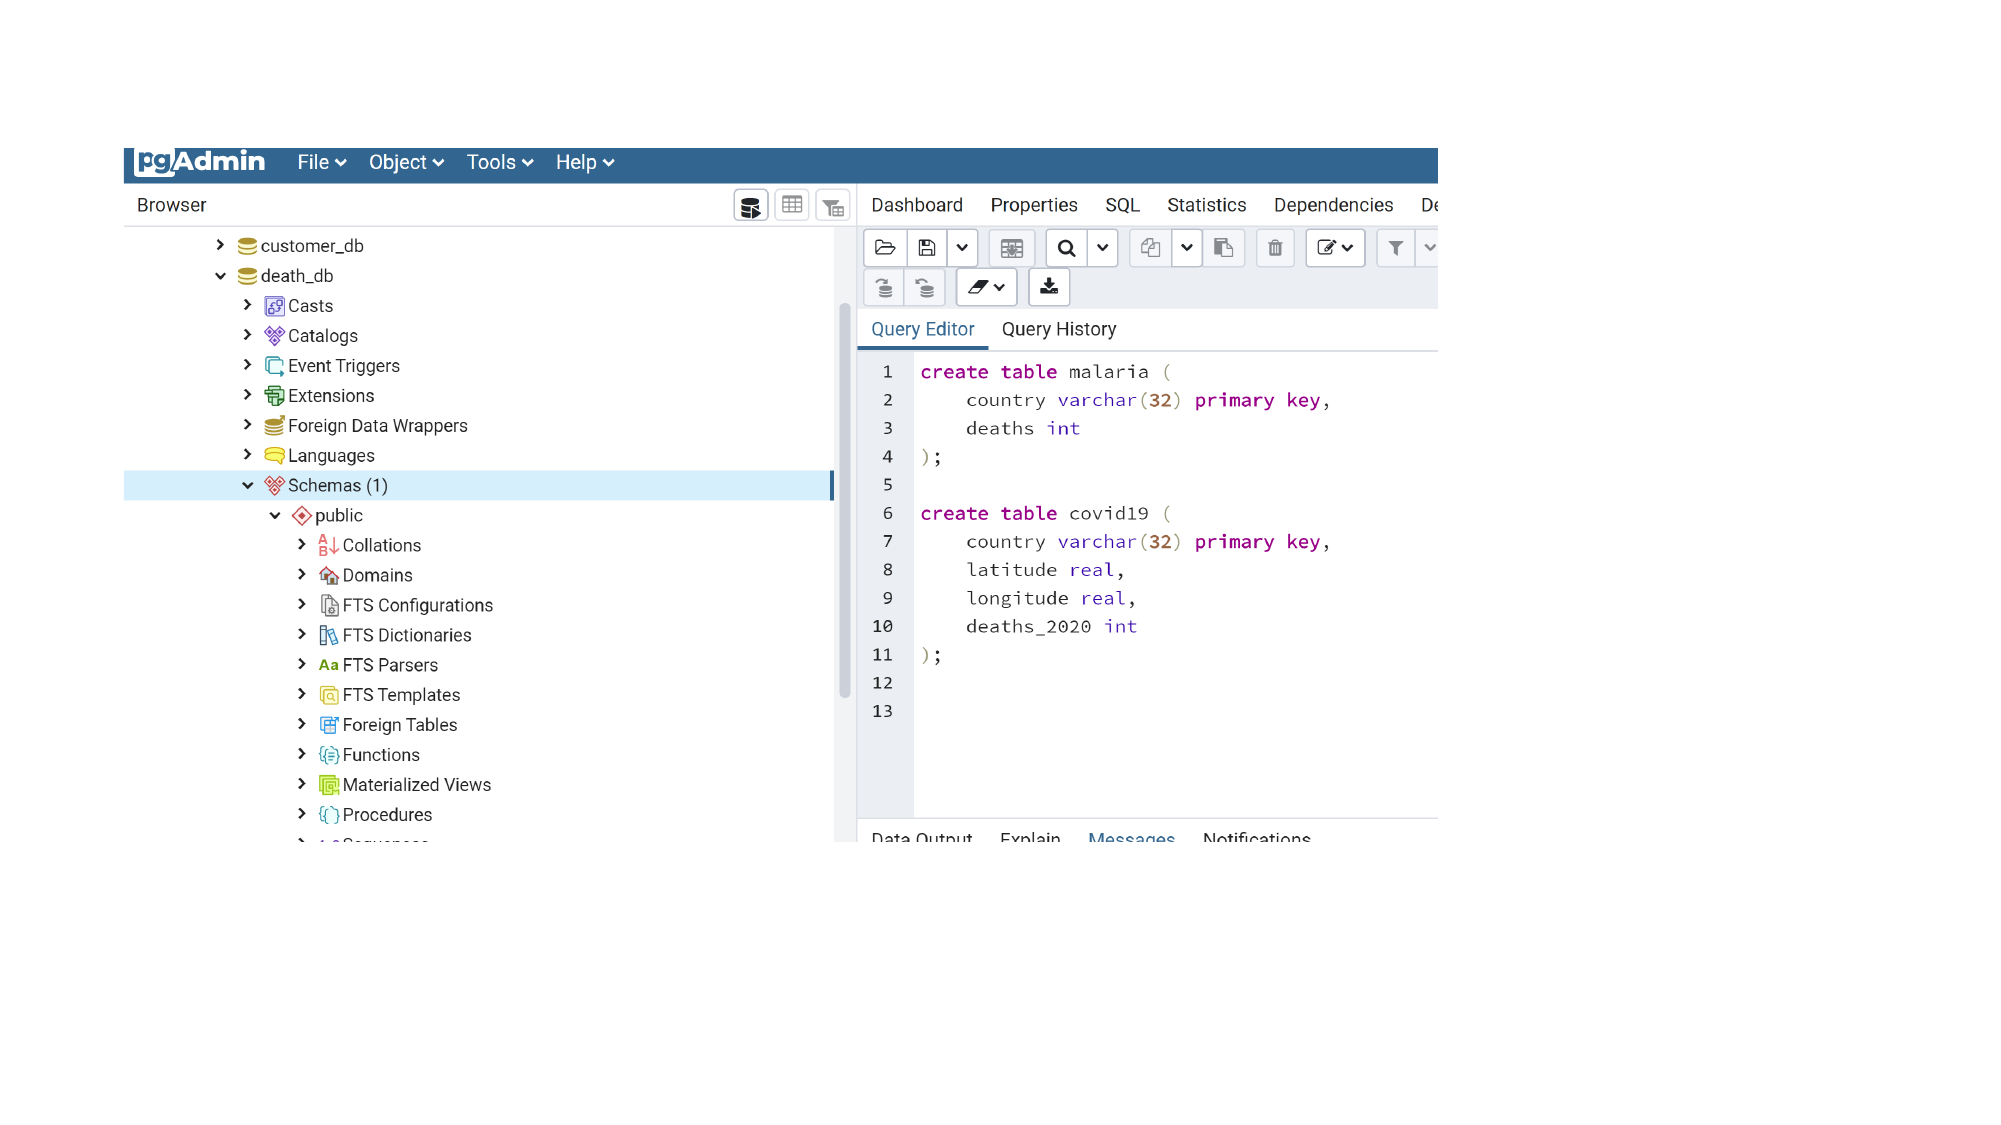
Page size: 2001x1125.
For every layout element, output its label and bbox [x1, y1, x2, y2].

picture [123, 148, 1439, 842]
